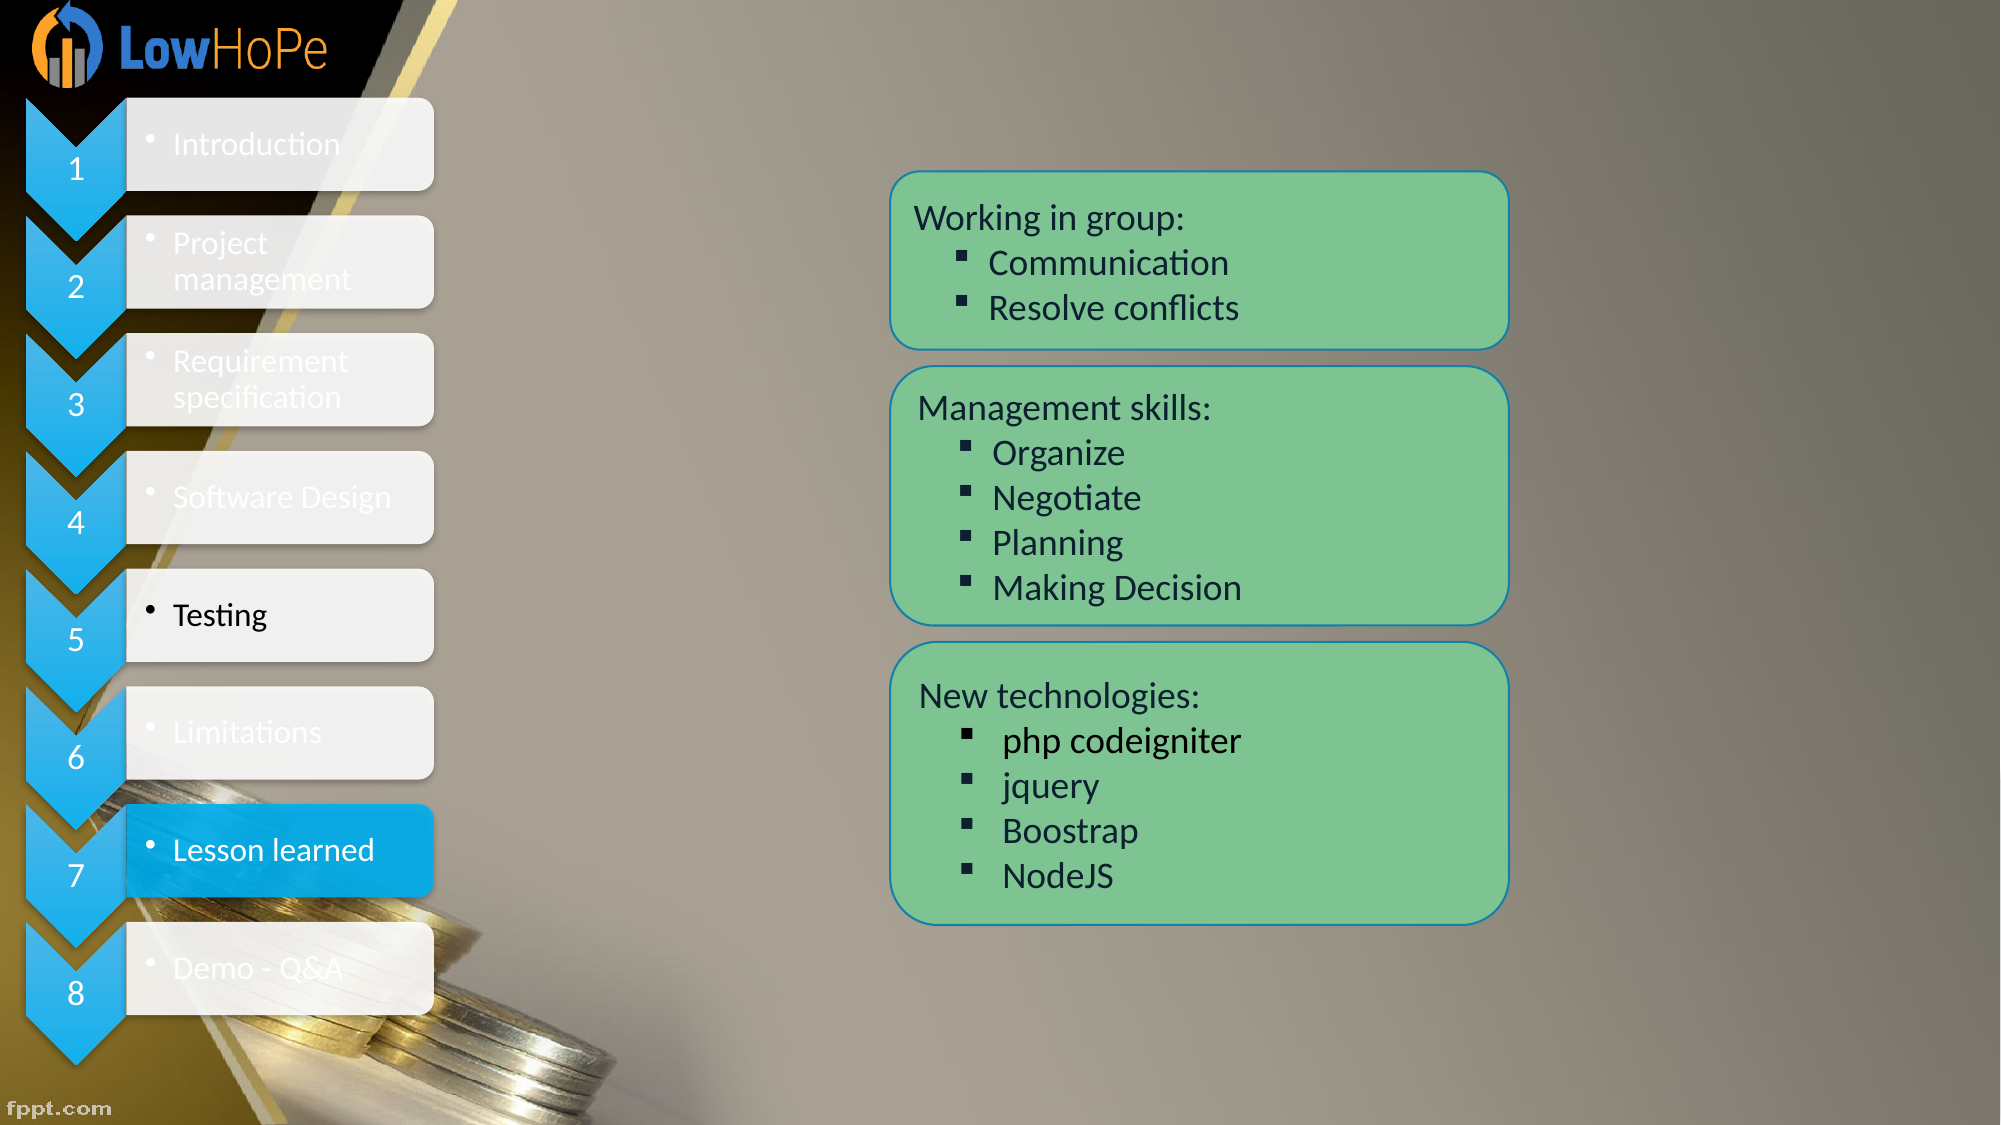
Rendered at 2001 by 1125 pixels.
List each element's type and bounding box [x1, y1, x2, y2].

picture [0, 0, 2000, 1125]
text_box [25, 97, 434, 1066]
